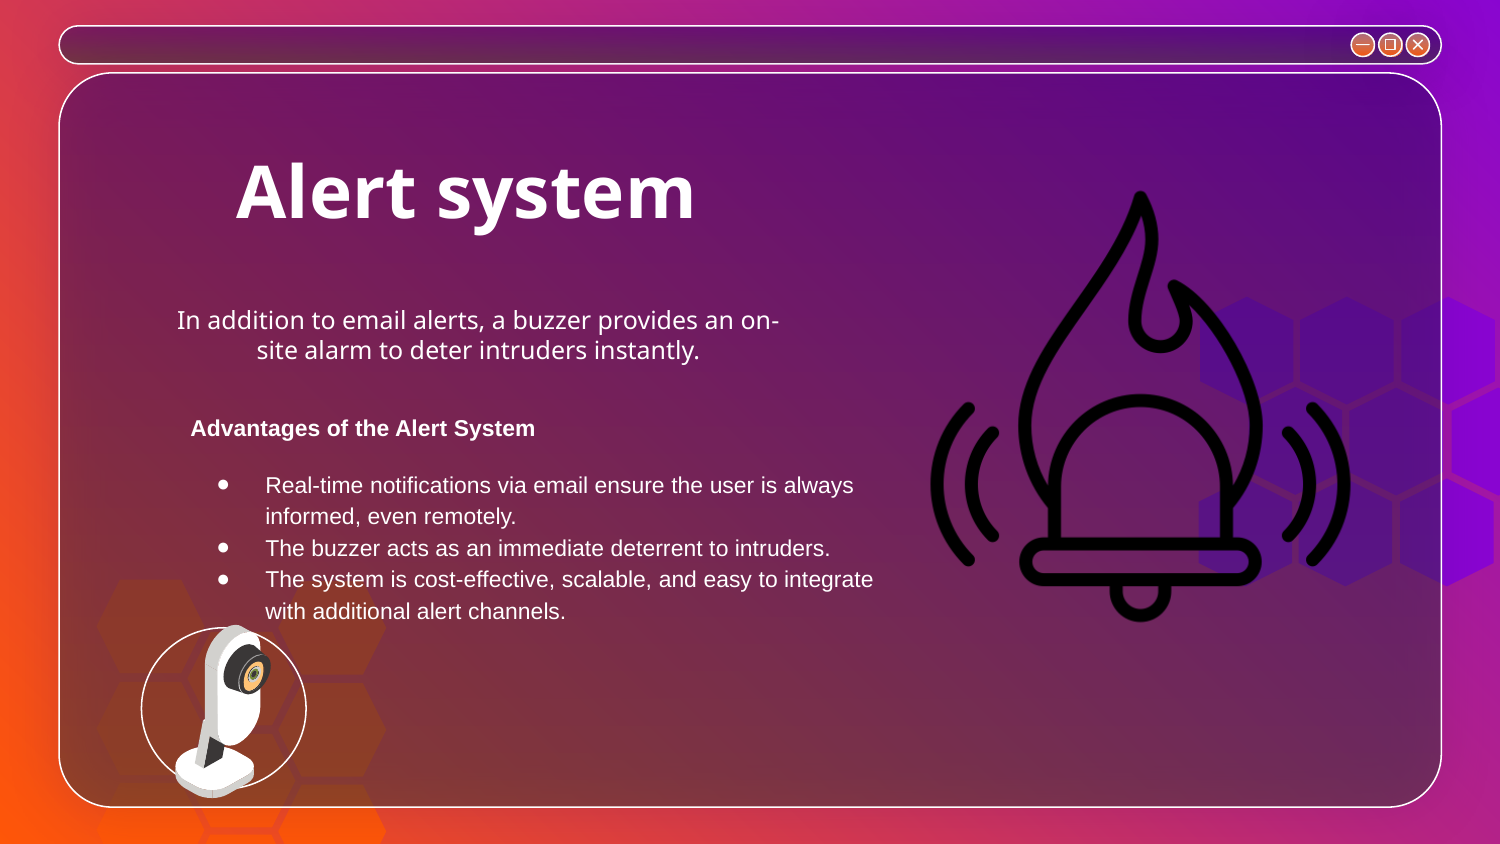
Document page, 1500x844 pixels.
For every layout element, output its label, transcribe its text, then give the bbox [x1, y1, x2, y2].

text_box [141, 624, 307, 799]
subtitle In addition to email alerts, a buzzer provides an on-site alarm to deter intruders instantly. [141, 289, 817, 348]
picture [881, 148, 1399, 665]
text_box Advantages of the Alert System Real-time notifications via email ensure the user is always informed, even remotely. The buzzer acts as an immediate deterrent to intruders. The system is cost-effective, scalable, and easy to integrate with additional alert channels. [175, 394, 876, 639]
title Alert system [130, 137, 804, 243]
